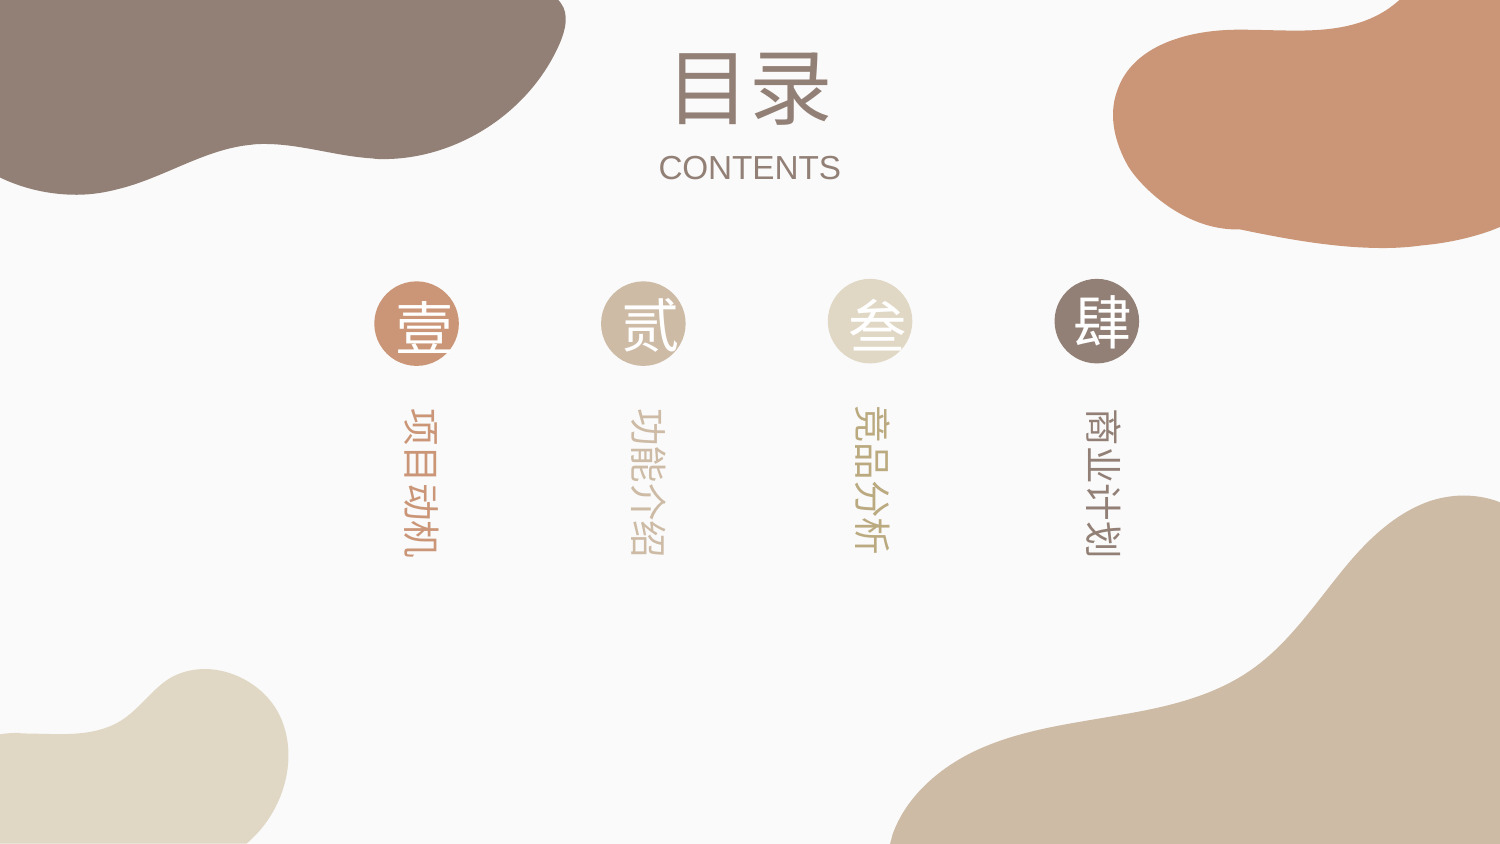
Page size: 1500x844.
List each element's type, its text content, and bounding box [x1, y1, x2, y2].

text_box 目录 [651, 28, 849, 139]
text_box 项目动机 [376, 393, 452, 559]
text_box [827, 278, 913, 369]
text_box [1054, 278, 1140, 365]
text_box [601, 281, 686, 368]
text_box [0, 0, 567, 196]
text_box [1113, 0, 1500, 249]
text_box 功能介绍 [604, 393, 680, 559]
text_box 竞品分析 [827, 390, 904, 556]
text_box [374, 281, 459, 371]
text_box CONTENTS [608, 139, 892, 194]
text_box [890, 495, 1500, 844]
text_box [0, 668, 290, 844]
text_box 商业计划 [1059, 393, 1135, 559]
